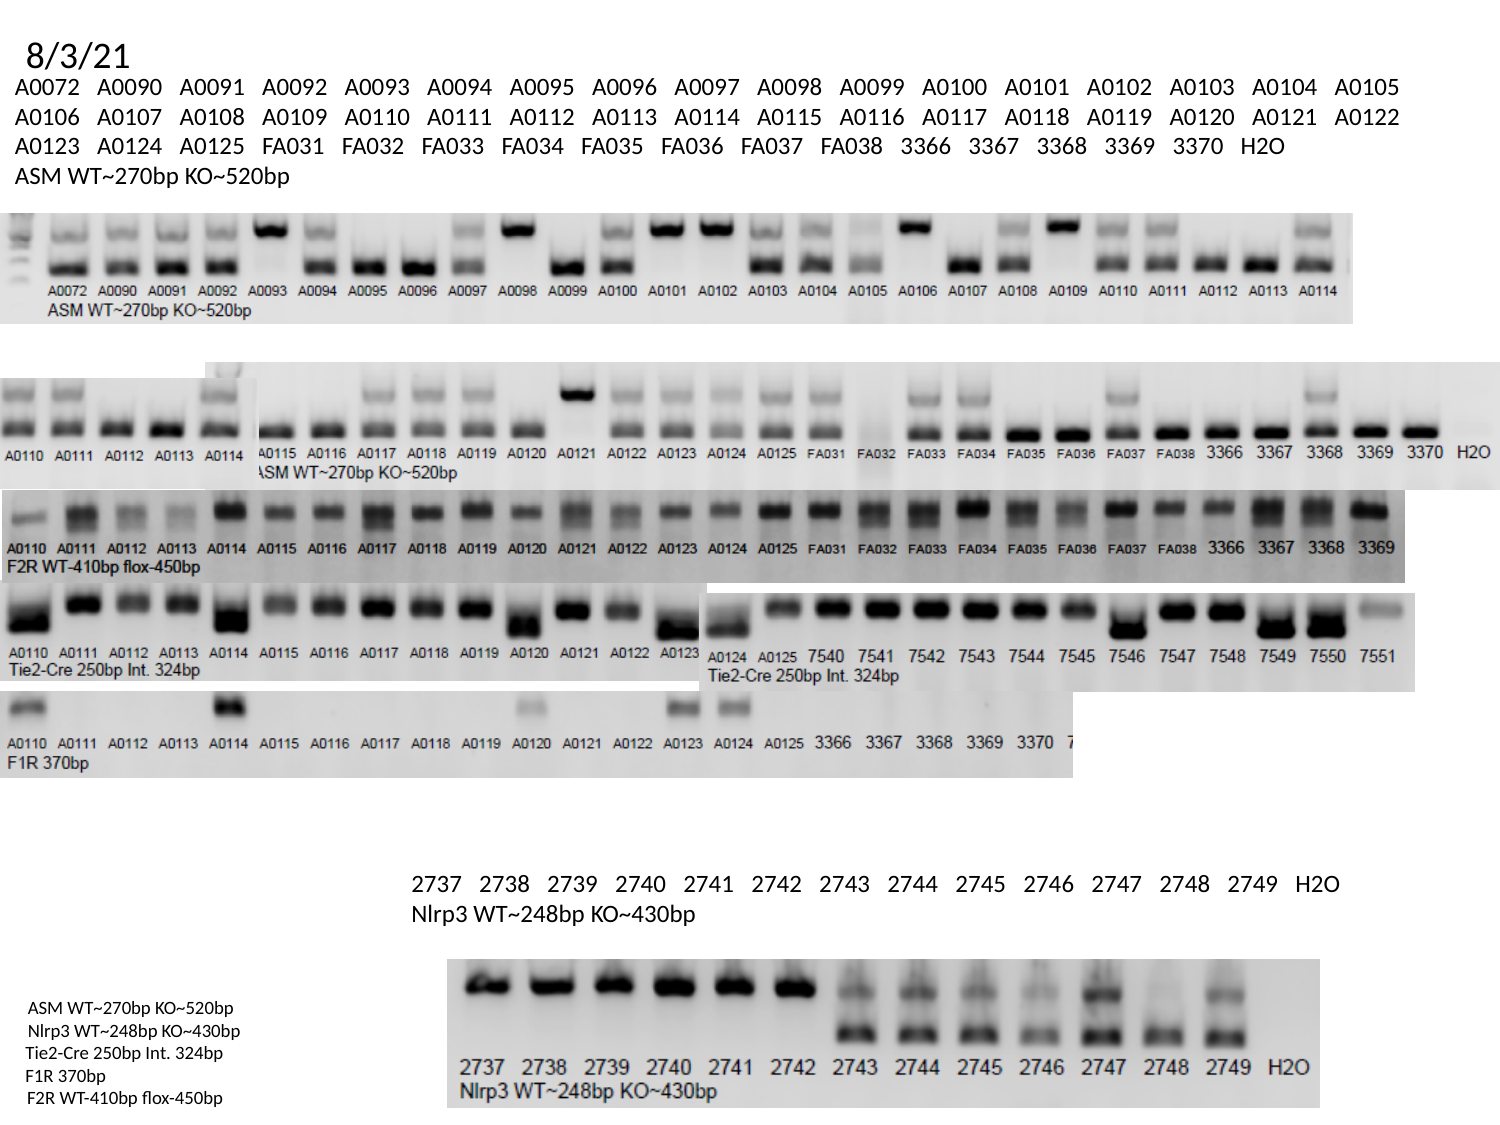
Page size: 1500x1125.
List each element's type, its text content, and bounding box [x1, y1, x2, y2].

text_box F1R 370bp [10, 1055, 121, 1094]
text_box 8/3/21 [11, 23, 146, 62]
picture [0, 362, 1500, 778]
text_box ASM WT~270bp KO~520bp [13, 988, 249, 1011]
text_box F2R WT-410bp flox-450bp [12, 1078, 238, 1116]
text_box 2737 2738 2739 2740 2741 2742 2743 2744 2745 2746 2747 2748 2749 H2O Nlrp3 WT~248bp KO~430bp [396, 860, 1419, 935]
picture [0, 213, 1353, 324]
text_box A0072 A0090 A0091 A0092 A0093 A0094 A0095 A0096 A0097 A0098 A0099 A0100 A0101 A0102 A0103 A0104 A0105 A0106 A0107 A0108 A0109 A0110 A0111 A0112 A0113 A0114 A0115 A0116 A0117 A0118 A0119 A0120 A0121 A0122 A0123 A0124 A0125 FA031 FA032 FA033 FA034 FA035 FA036 FA037 FA038 3366 3367 3368 3369 3370 H2O ASM WT~270bp KO~520bp [0, 62, 1500, 198]
picture [447, 959, 1320, 1109]
text_box Nlrp3 WT~248bp KO~430bp [13, 1011, 256, 1049]
text_box Tie2-Cre 250bp Int. 324bp [10, 1033, 239, 1072]
